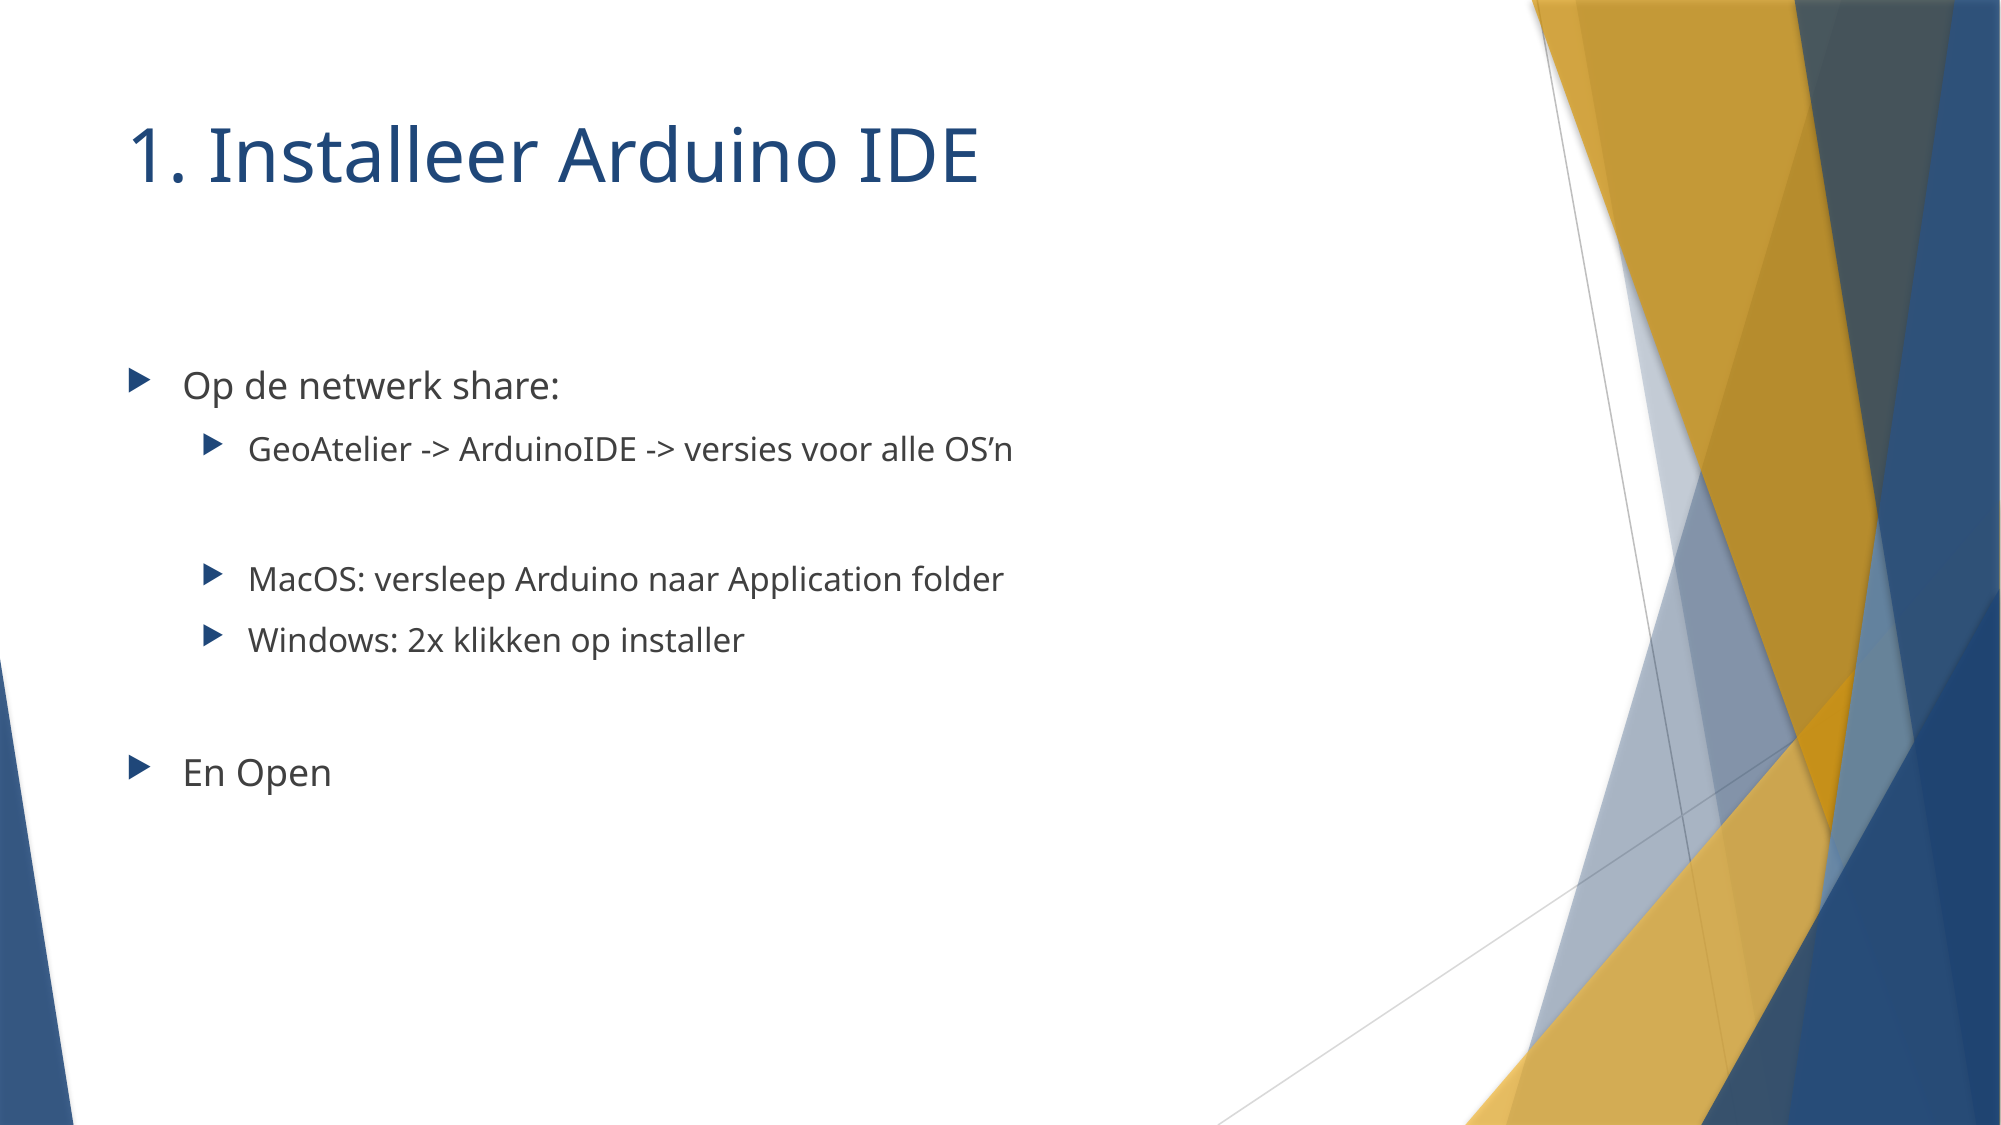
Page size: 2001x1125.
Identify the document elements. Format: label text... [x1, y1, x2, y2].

list Op de netwerk share: GeoAtelier -> ArduinoIDE -> versies voor alle OS’n MacOS: versleep Arduino naar Application folder Windows: 2x klikken op installer En Open [111, 354, 1507, 992]
title 1. Installeer Arduino IDE [111, 99, 1522, 317]
